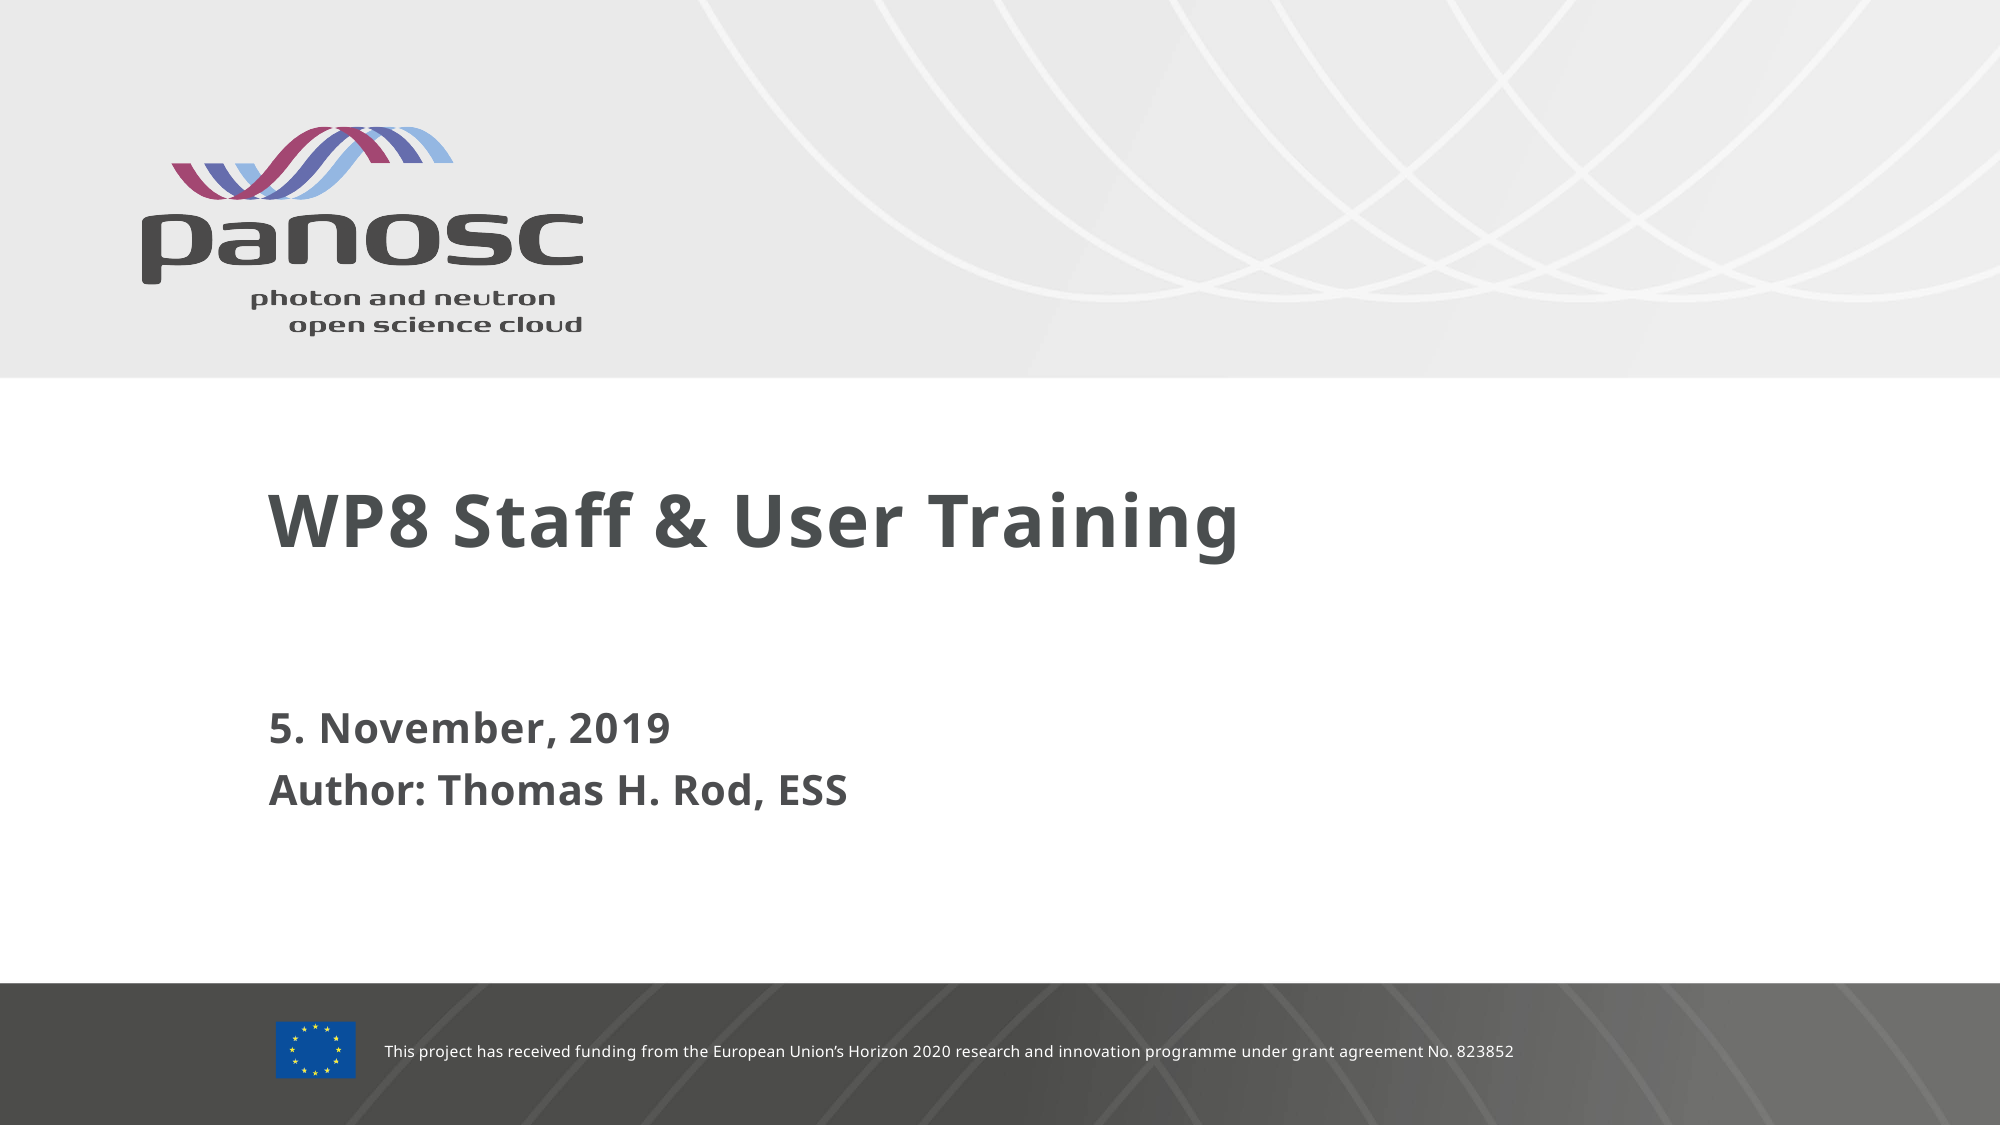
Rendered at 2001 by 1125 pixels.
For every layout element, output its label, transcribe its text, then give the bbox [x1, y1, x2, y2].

title WP8 Staff & User Training [268, 474, 1413, 563]
subtitle 5. November, 2019 Author: Thomas H. Rod, ESS [268, 701, 1413, 816]
picture [0, 0, 2000, 1125]
